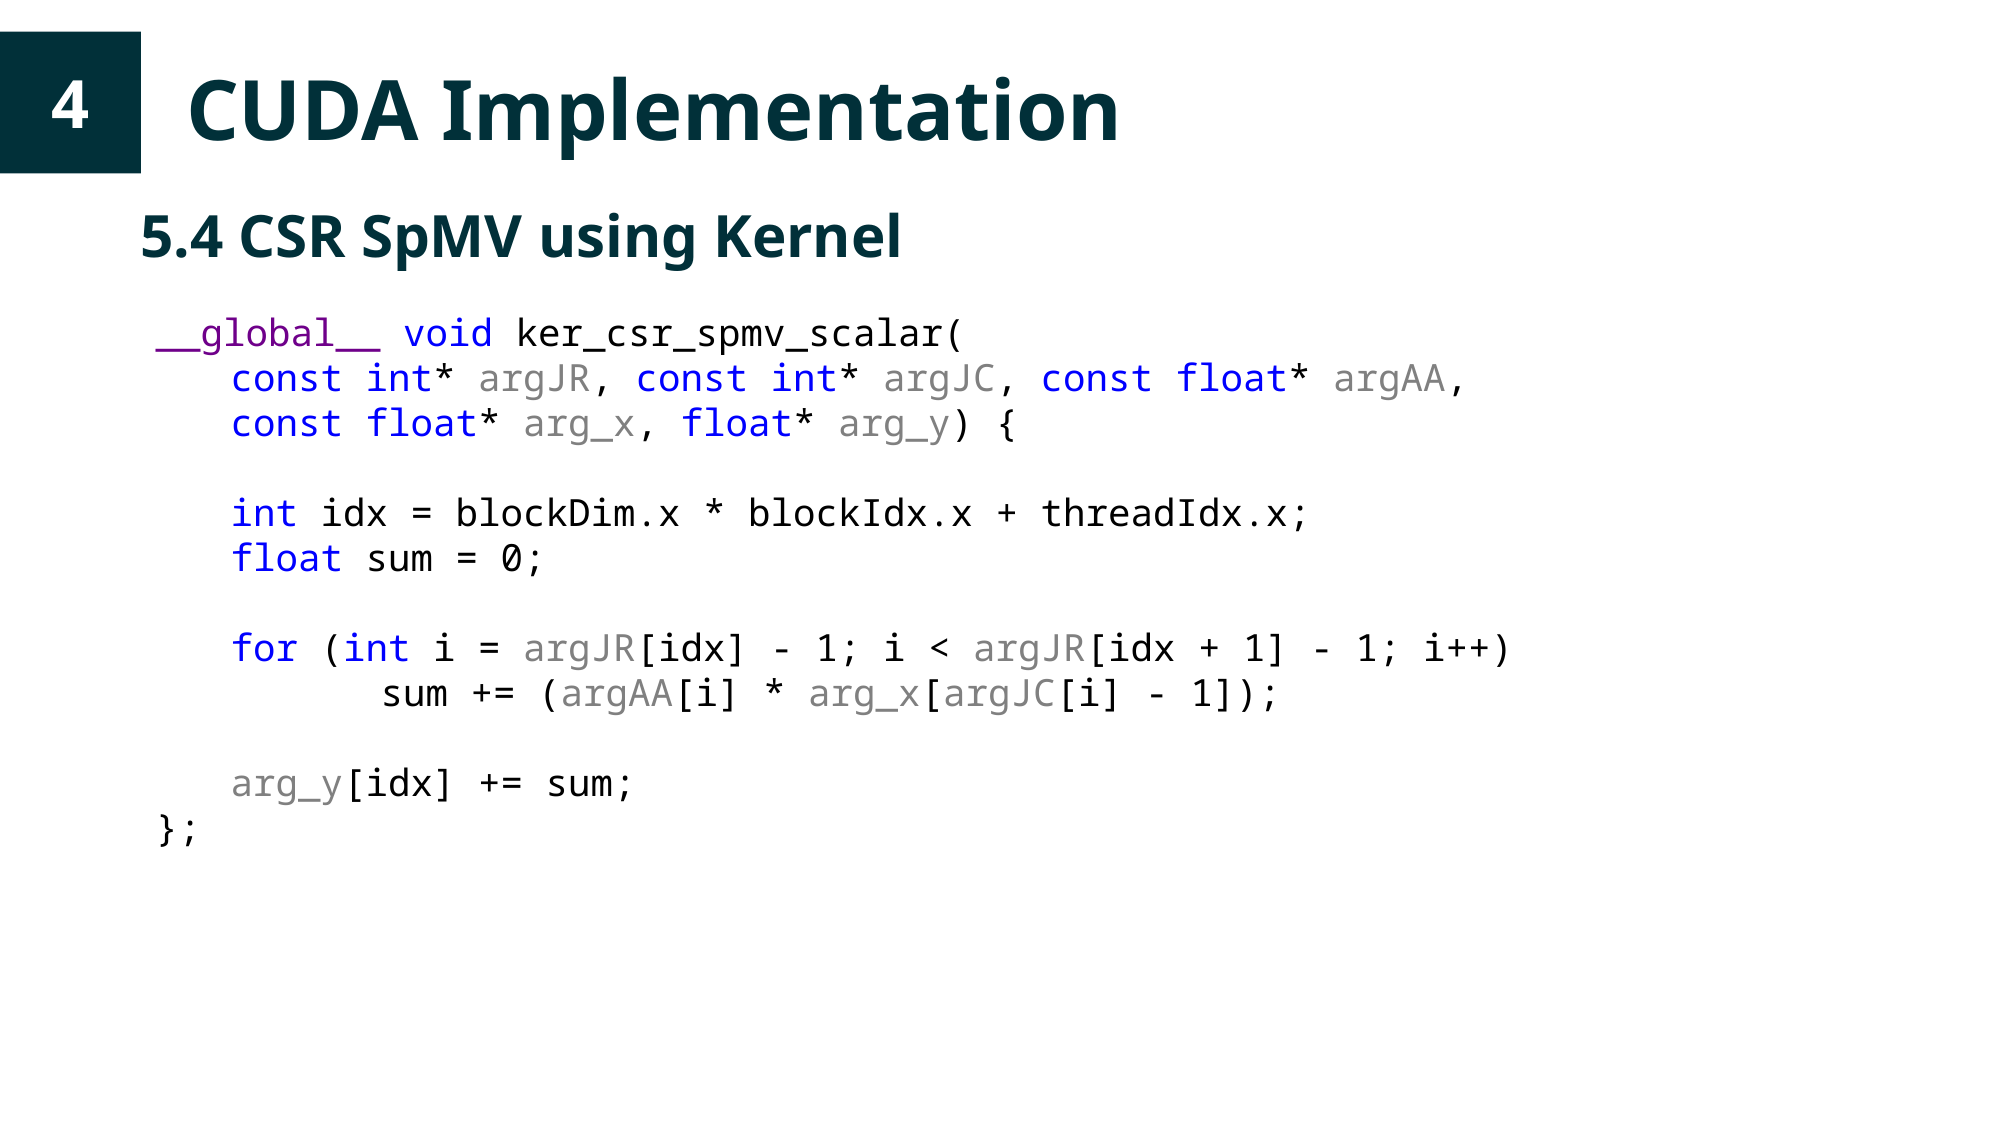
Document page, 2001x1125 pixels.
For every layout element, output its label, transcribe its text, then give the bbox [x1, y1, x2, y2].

text_box 5.4 CSR SpMV using Kernel [125, 191, 1859, 277]
text_box [0, 31, 142, 174]
text_box 4 [15, 54, 126, 150]
text_box CUDA Implementation [171, 49, 1955, 165]
text_box __global__ void ker_csr_spmv_scalar( const int* argJR, const int* argJC, const float* argAA, const float* arg_x, float* arg_y) { int idx = blockDim.x * blockIdx.x + threadIdx.x; float sum = 0; for (int i = argJR[idx] - 1; i < argJR[idx + 1] - 1; i++) sum += (argAA[i] * arg_x[argJC[i] - 1]); arg_y[idx] += sum; }; [140, 301, 1875, 901]
